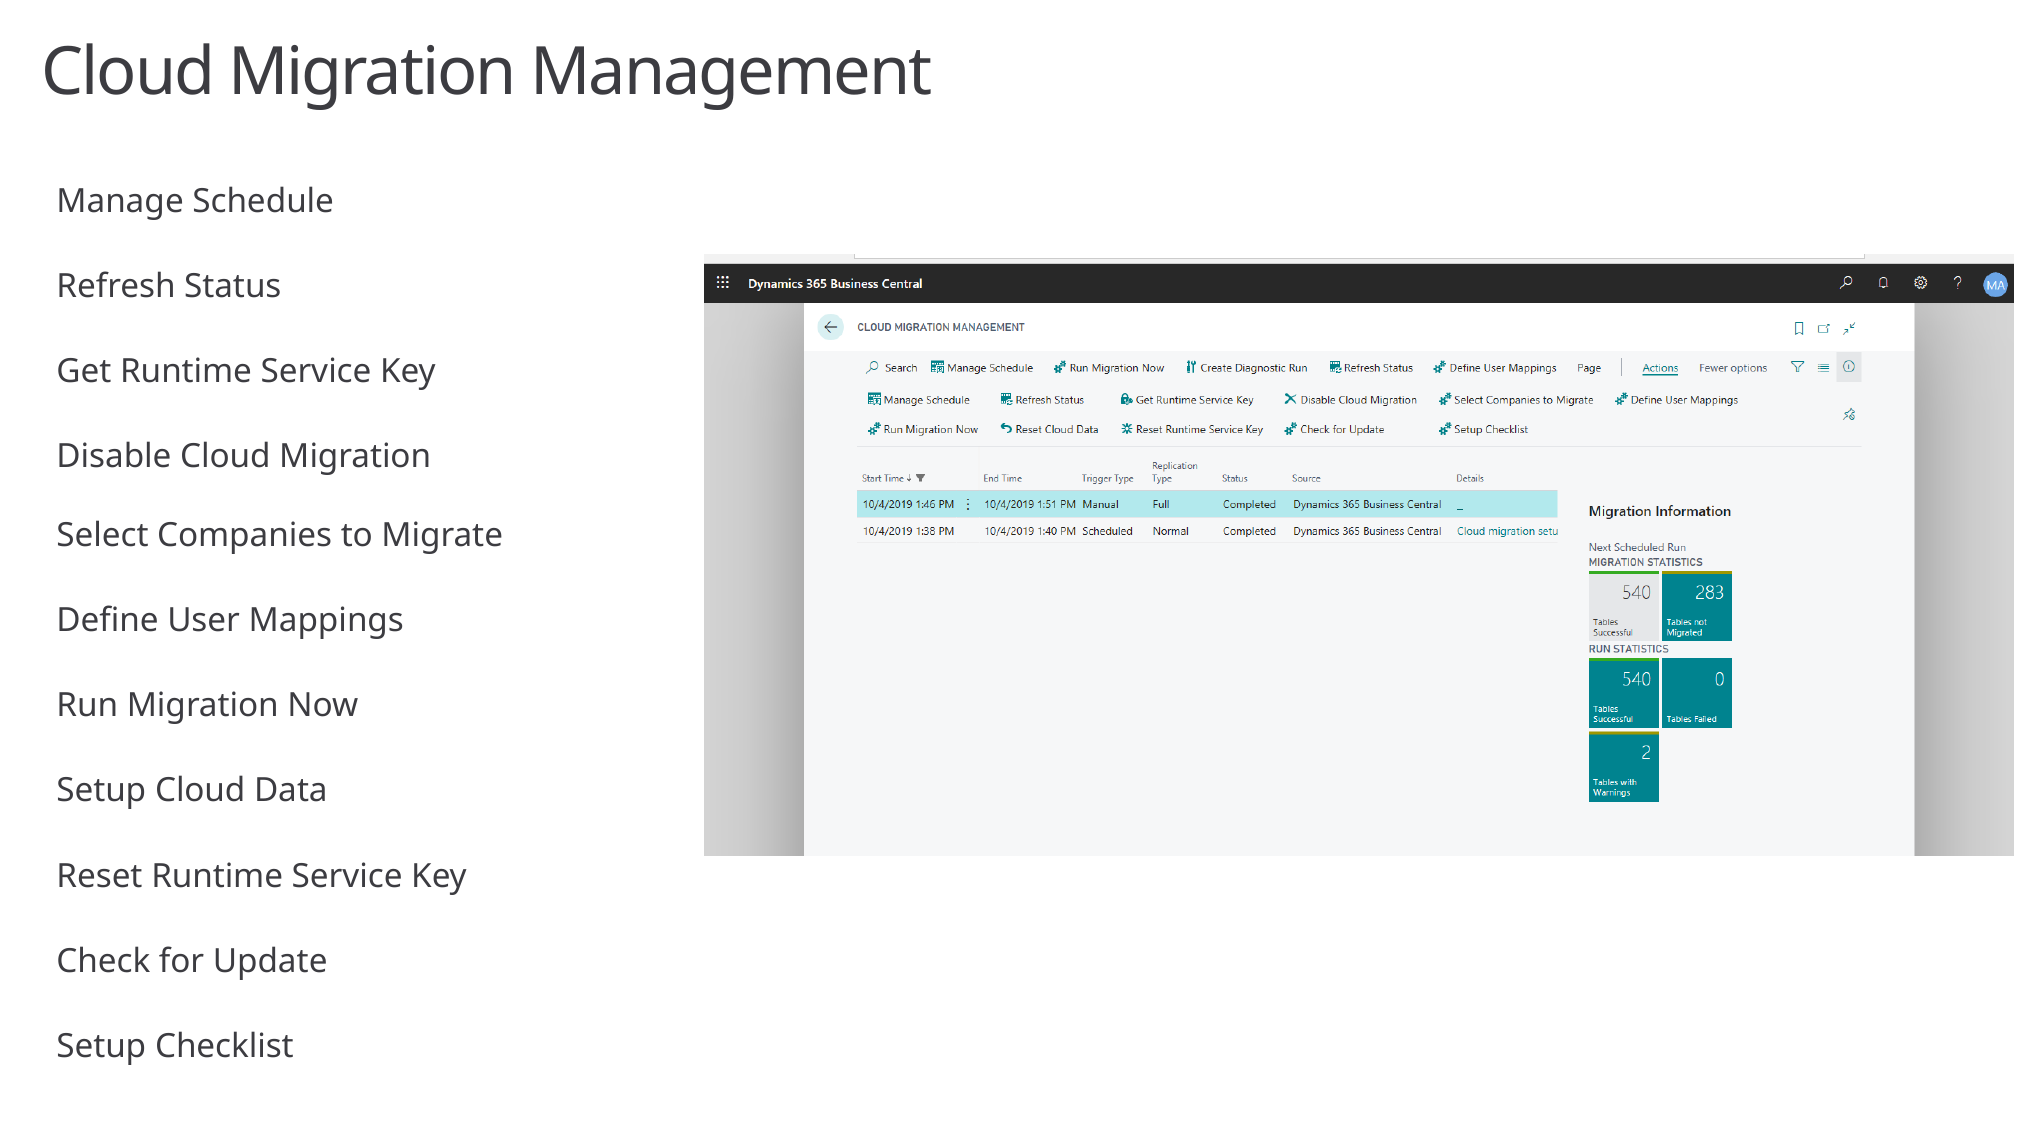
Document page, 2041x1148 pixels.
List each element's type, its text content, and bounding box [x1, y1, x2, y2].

text_box Manage Schedule Refresh Status Get Runtime Service Key Disable Cloud Migration Select Companies to Migrate Define User Mappings Run Migration Now Setup Cloud Data Reset Runtime Service Key Check for Update Setup Checklist [26, 159, 670, 1089]
text_box Cloud Migration Management [26, 29, 2014, 181]
picture [703, 254, 2014, 856]
